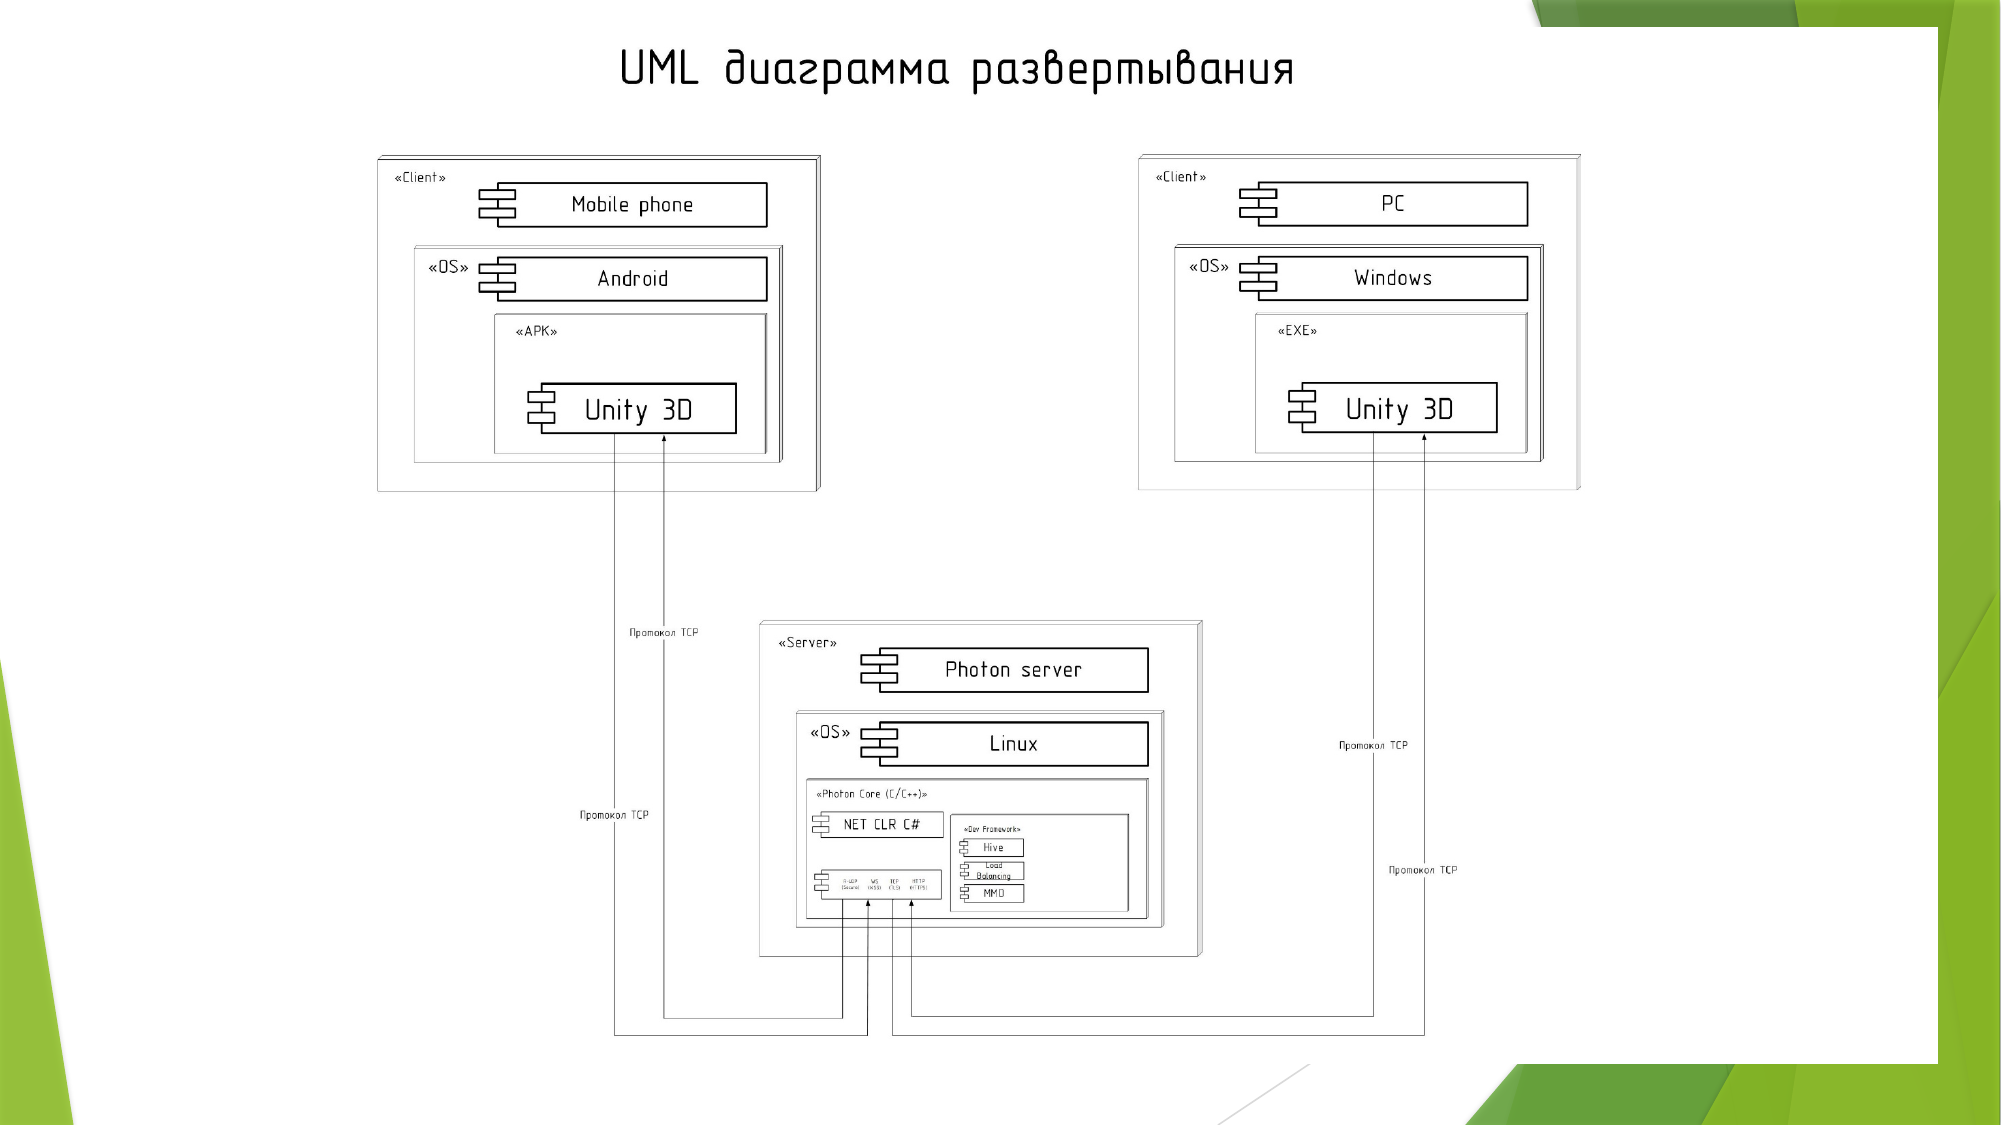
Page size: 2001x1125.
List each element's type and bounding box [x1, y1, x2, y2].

picture [96, 26, 1939, 1065]
